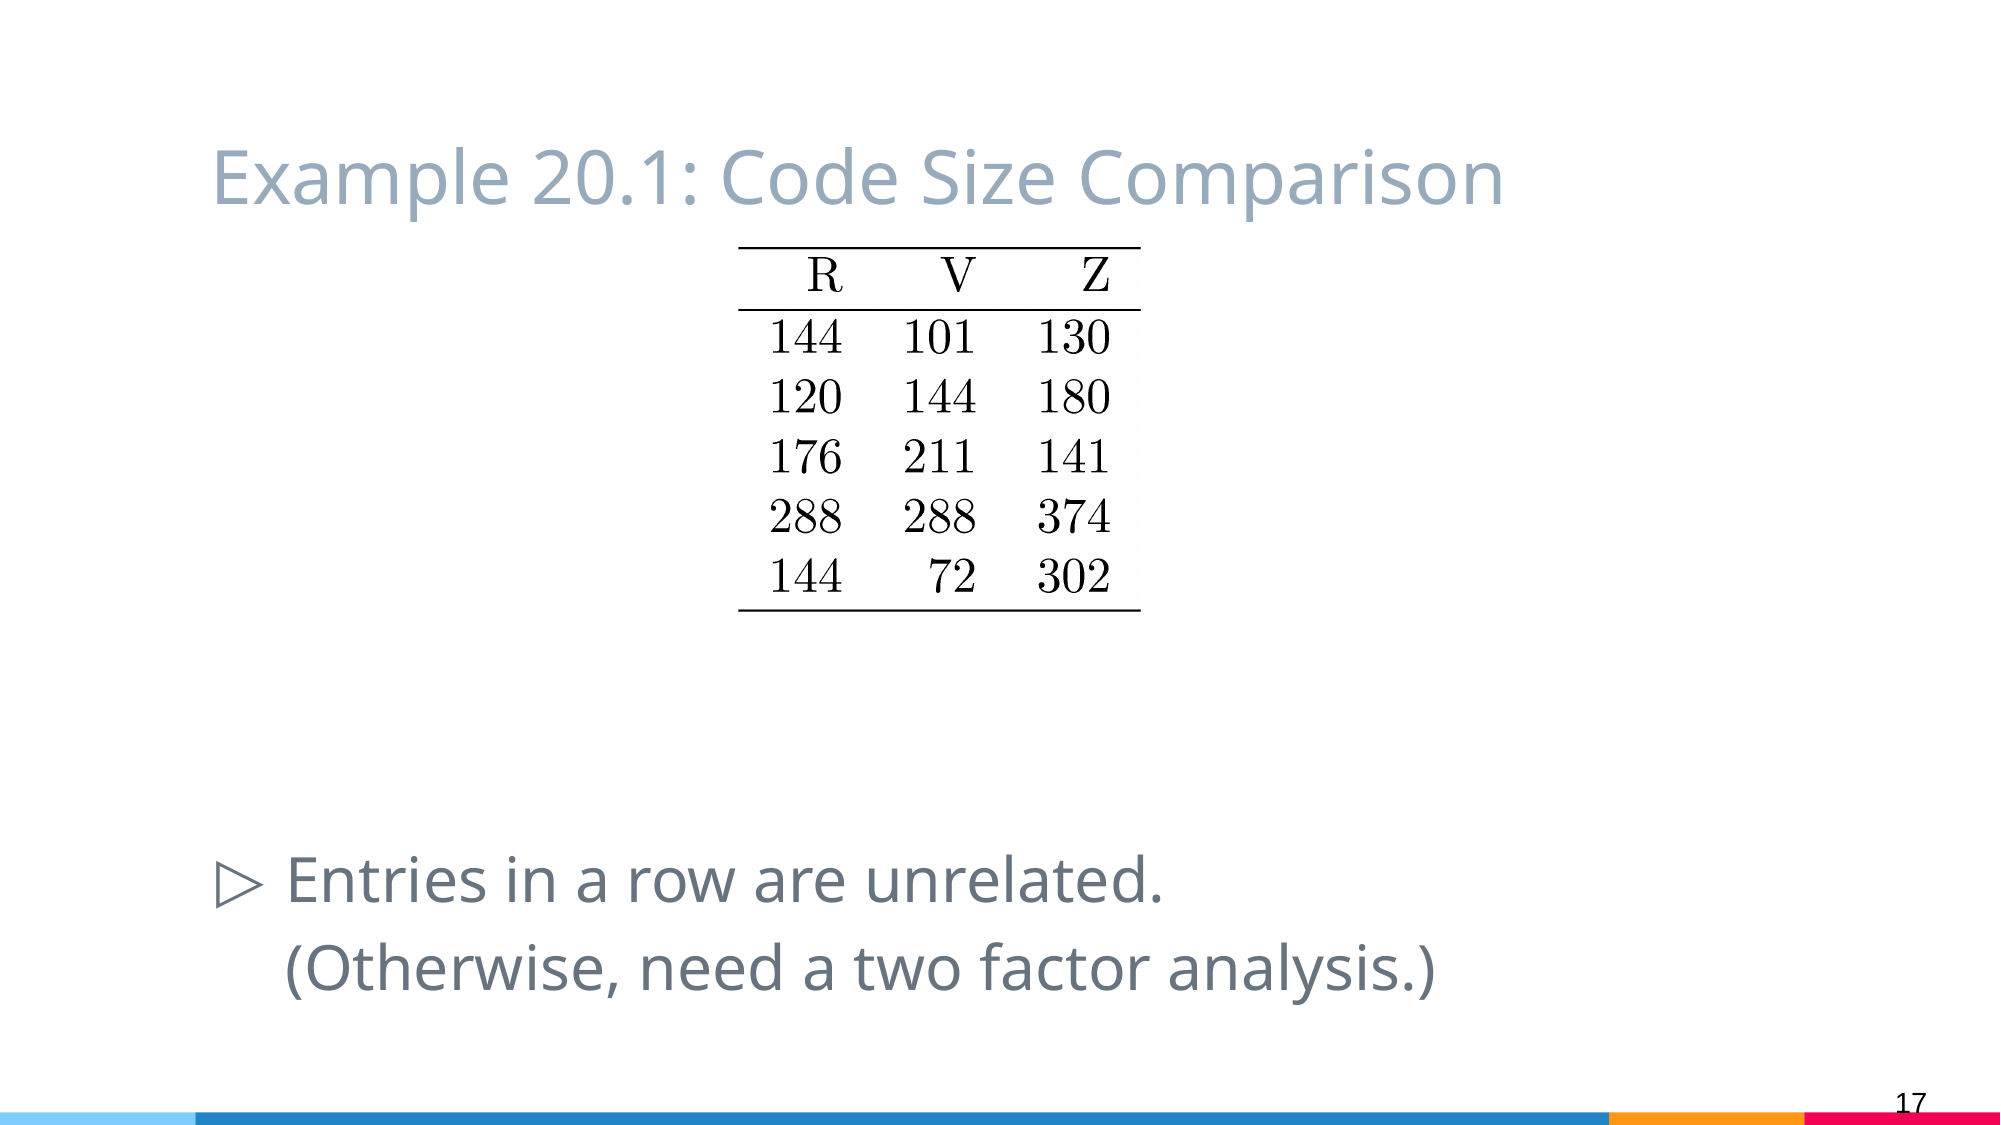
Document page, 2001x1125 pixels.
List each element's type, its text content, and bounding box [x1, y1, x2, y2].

picture [737, 243, 1142, 613]
list Entries in a row are unrelated. (Otherwise, need a two factor analysis.) [195, 300, 1780, 1078]
title Example 20.1: Code Size Comparison [195, 47, 1802, 236]
